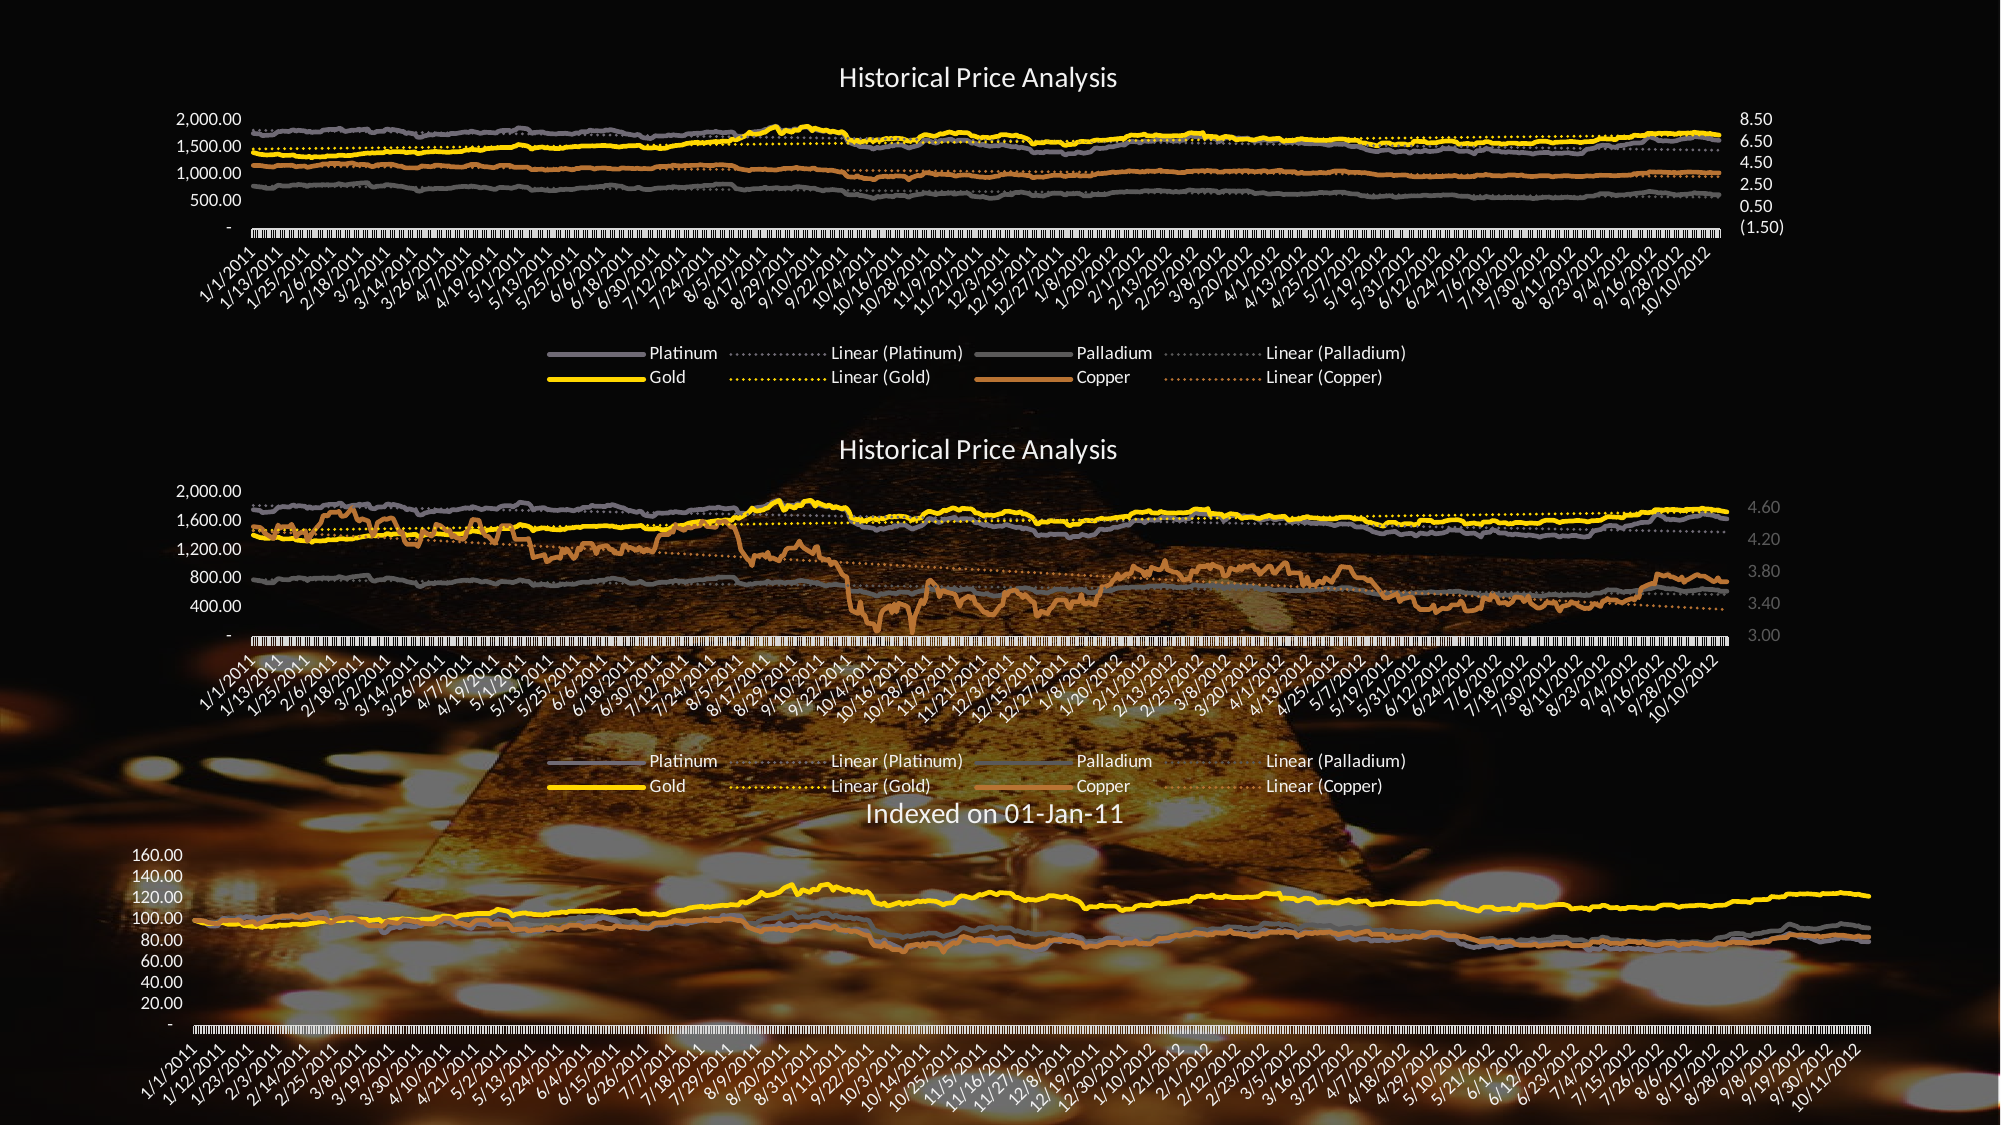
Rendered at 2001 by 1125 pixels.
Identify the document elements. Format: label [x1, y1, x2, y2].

text_box [0, 0, 1999, 1125]
chart [90, 412, 1907, 1125]
chart [137, 42, 1819, 395]
